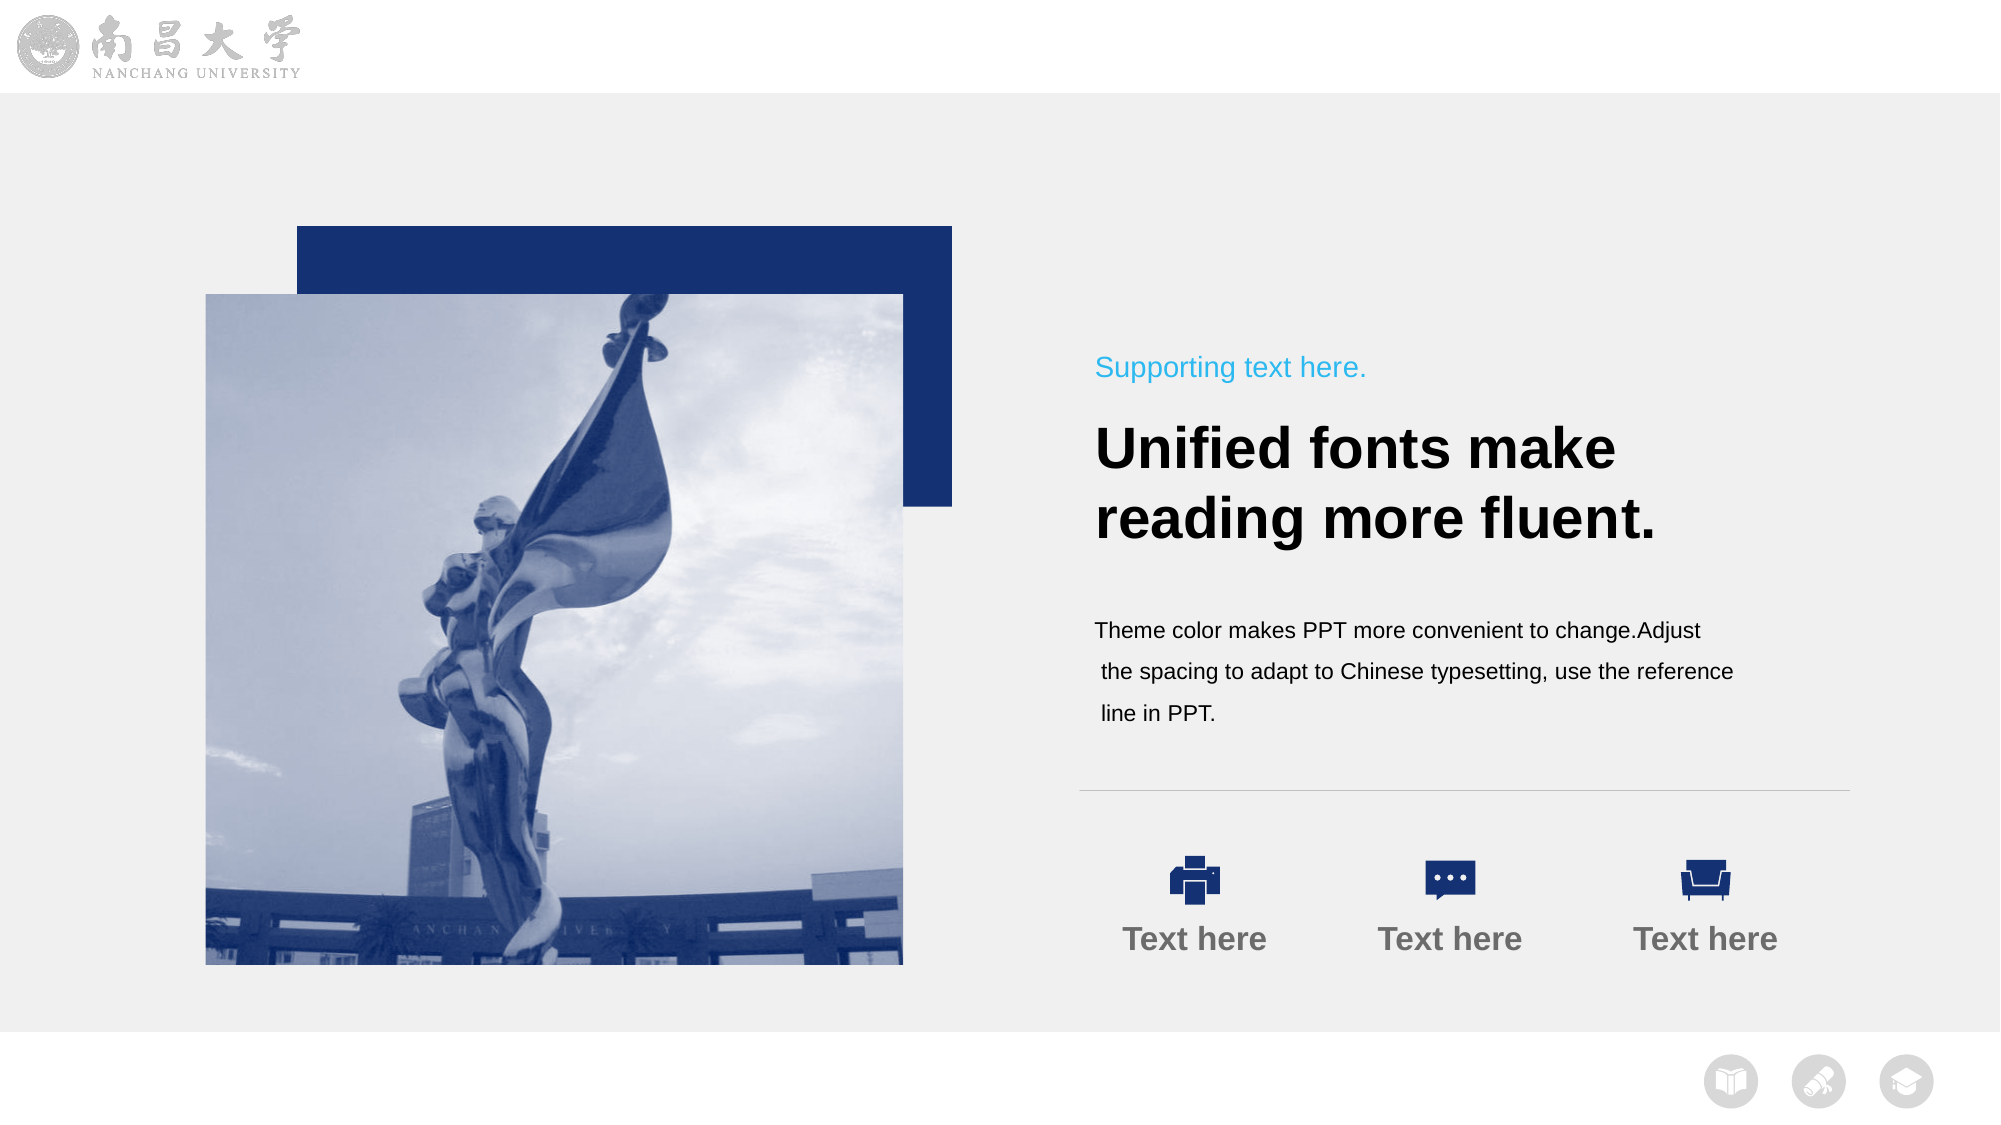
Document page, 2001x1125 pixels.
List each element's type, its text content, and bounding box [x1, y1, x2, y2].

text_box Theme color makes PPT more convenient to change.Adjust the spacing to adapt to Chinese typesetting, use the reference line in PPT. [1079, 594, 1889, 733]
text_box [1106, 855, 1284, 966]
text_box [1361, 860, 1539, 965]
picture [17, 15, 300, 78]
text_box Supporting text her e. [1079, 327, 1461, 392]
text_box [205, 226, 952, 965]
text_box Unified fonts make reading more fluen t. [1080, 380, 1890, 559]
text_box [1616, 859, 1795, 965]
